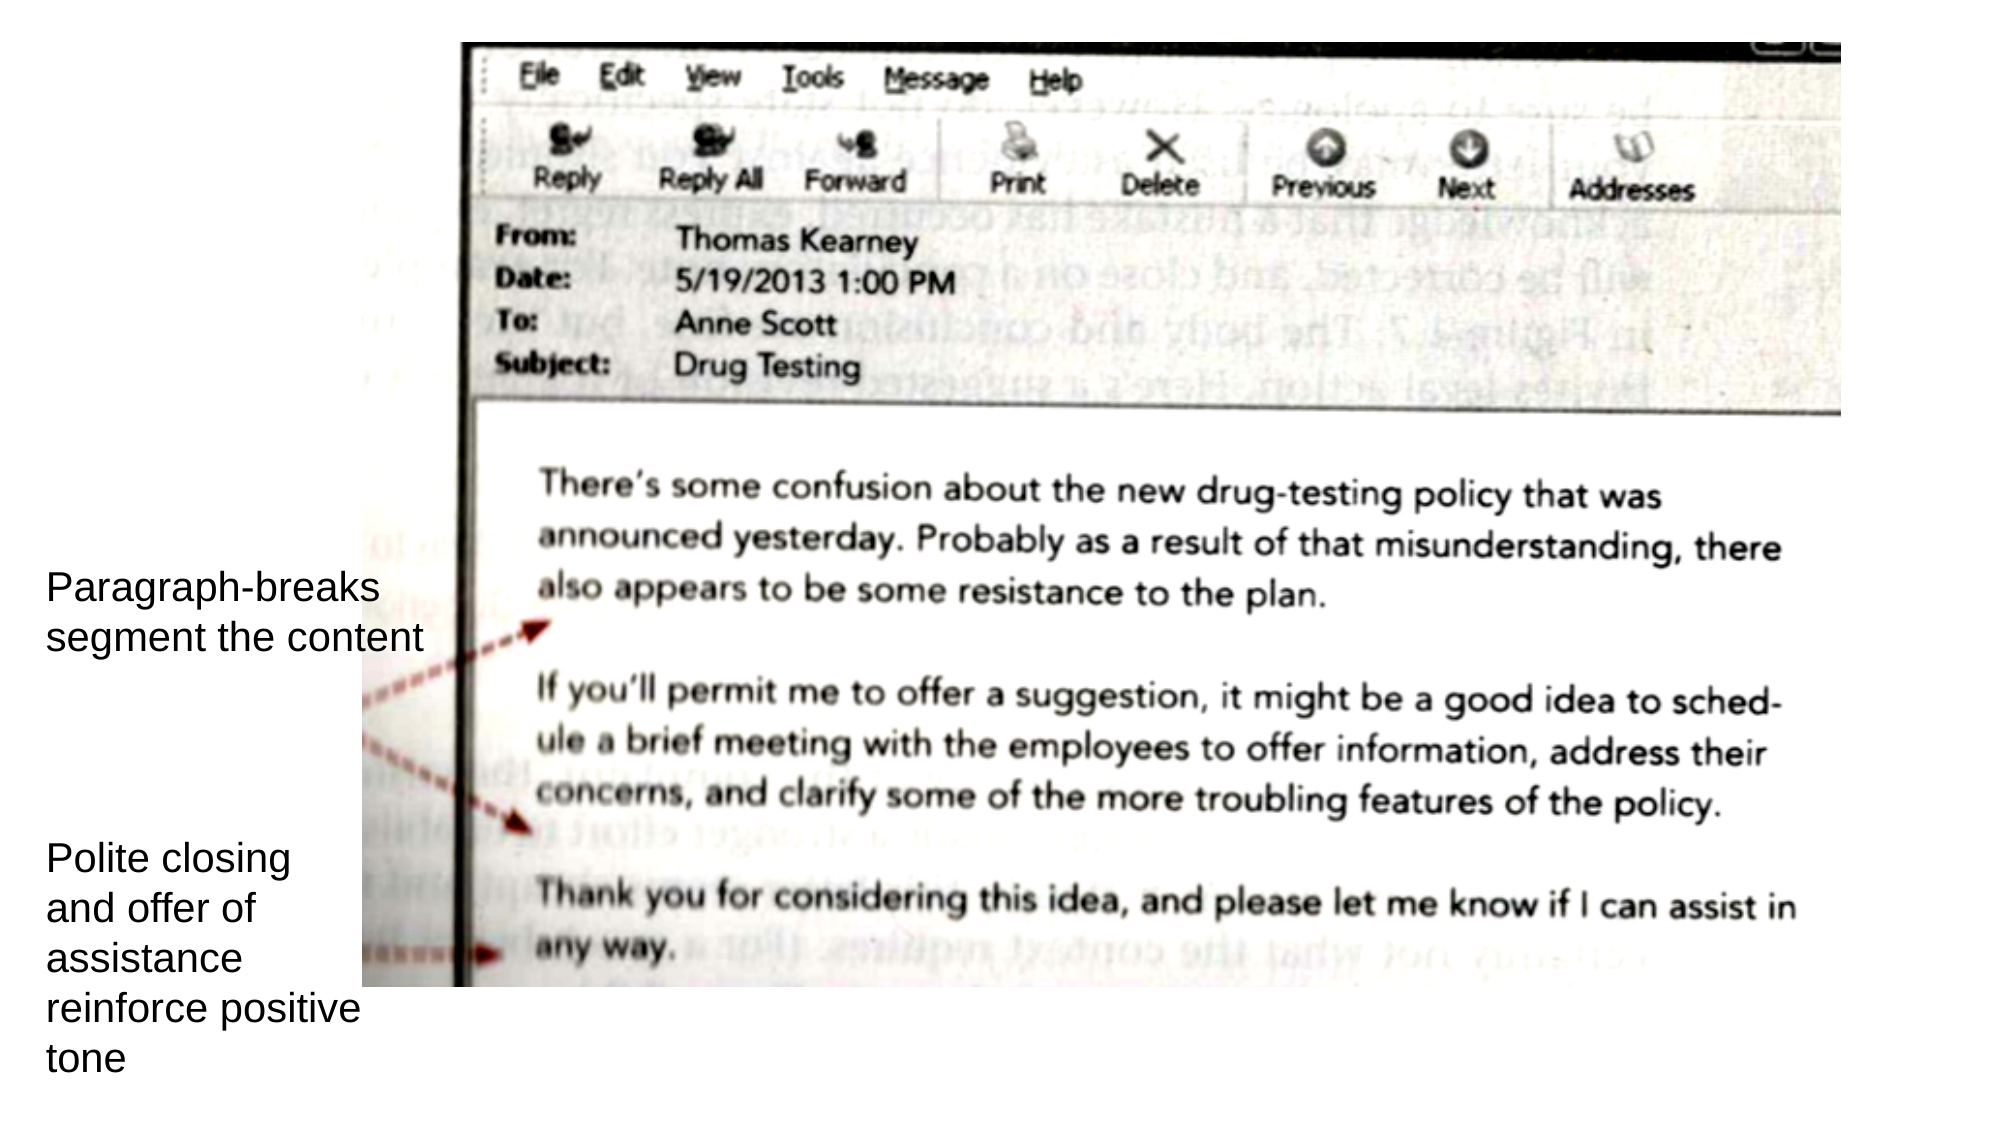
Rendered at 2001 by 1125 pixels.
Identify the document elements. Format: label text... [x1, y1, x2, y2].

picture [362, 42, 1841, 987]
text_box Paragraph-breaks segment the content [31, 552, 362, 668]
text_box Polite closing and offer of assistance reinforce positive tone [31, 823, 381, 1089]
